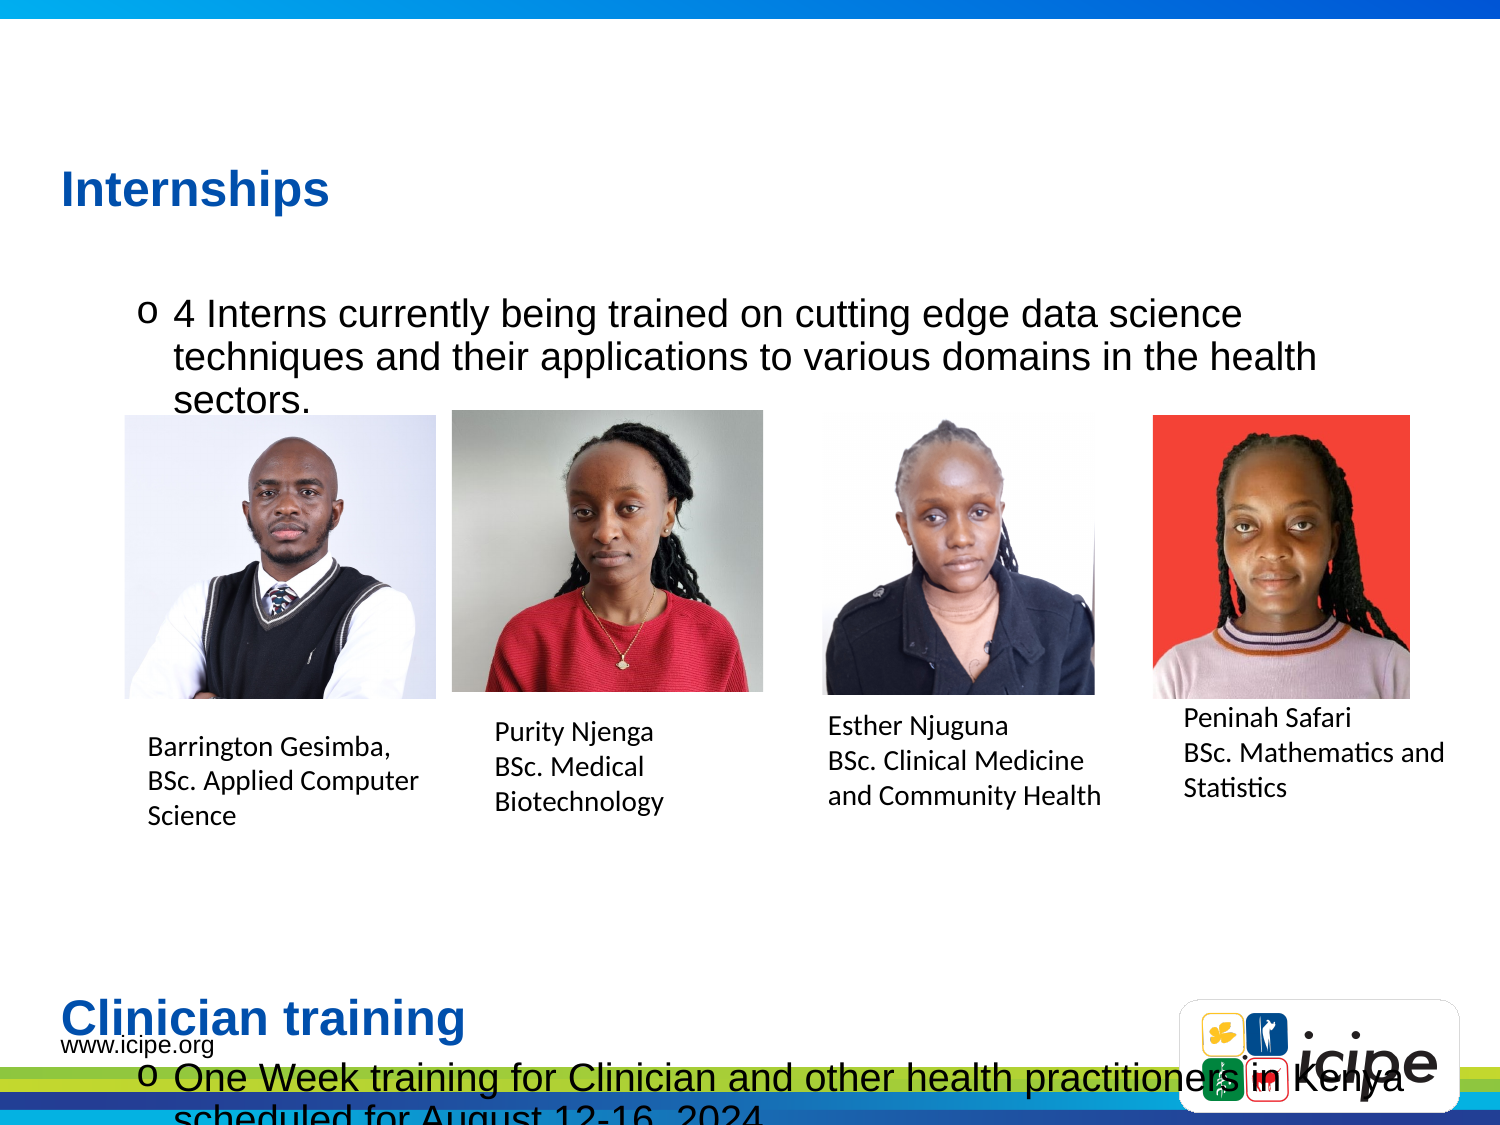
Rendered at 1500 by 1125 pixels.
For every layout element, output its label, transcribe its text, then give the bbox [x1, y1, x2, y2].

text_box Purity Njenga BSc. Medical Biotechnology [480, 704, 792, 825]
text_box Barrington Gesimba, BSc. Applied Computer Science [132, 719, 445, 839]
picture [1152, 415, 1410, 699]
picture [1460, 1067, 1500, 1091]
picture [451, 409, 764, 692]
list Internships 4 Interns currently being trained on cutting edge data science techniques and their applications to various domains in the health sectors. Clinician training One Week training for Clinician and other health practitioners in Kenya scheduled for August 12-16, 2024 [45, 156, 1460, 699]
text_box Esther Njuguna BSc. Clinical Medicine and Community Health [813, 698, 1125, 819]
picture [1197, 1011, 1442, 1103]
picture [141, 1067, 153, 1084]
picture [822, 412, 1095, 695]
picture [0, 1067, 1500, 1125]
text_box Peninah Safari BSc. Mathematics and Statistics [1168, 691, 1481, 812]
picture [124, 415, 436, 699]
